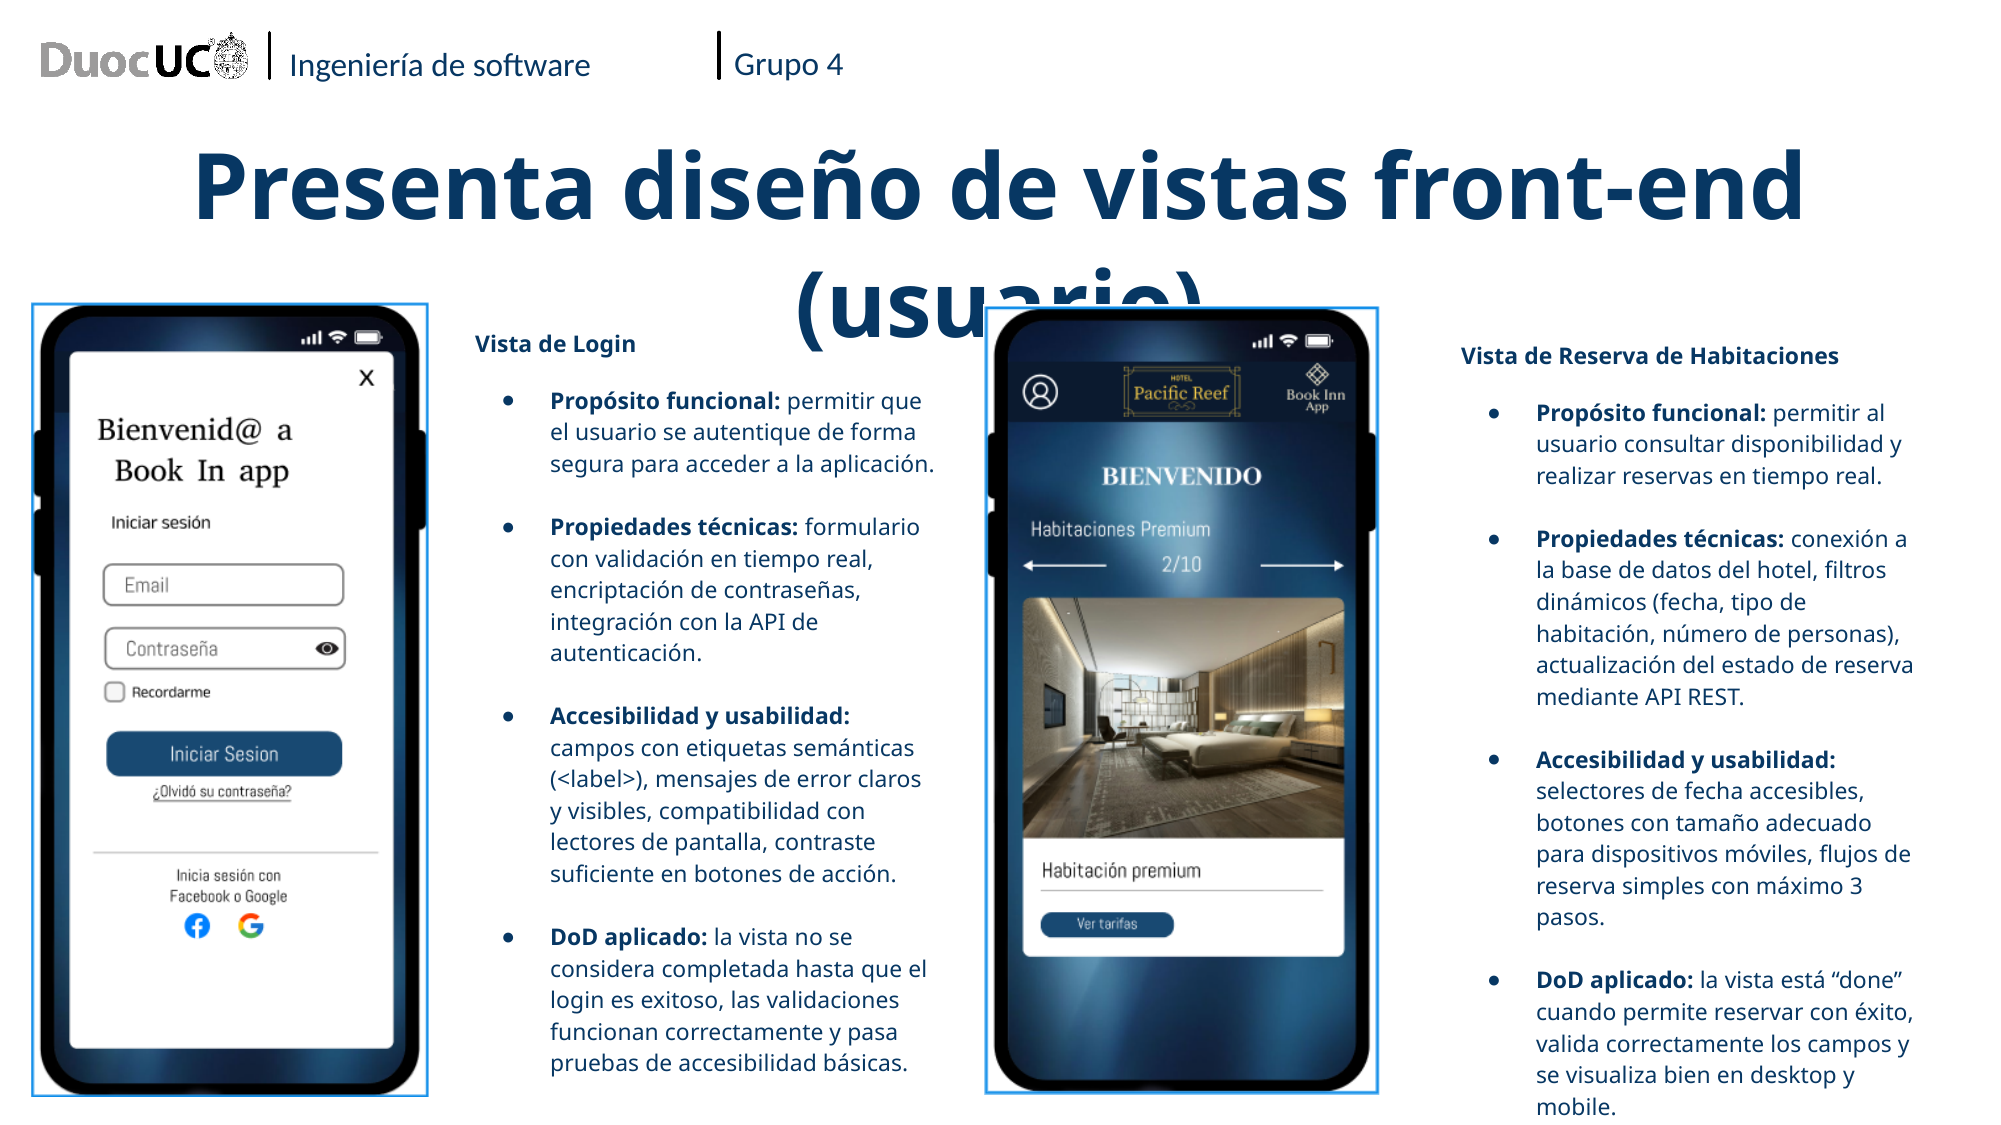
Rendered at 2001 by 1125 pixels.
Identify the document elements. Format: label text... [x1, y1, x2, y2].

text_box Ingeniería de software [274, 32, 754, 91]
text_box Grupo 4 [719, 31, 1046, 90]
picture [41, 32, 248, 79]
text_box Vista de Reserva de Habitaciones Propósito funcional: permitir al usuario consultar disponibilidad y realizar reservas en tiempo real. Propiedades técnicas: conexión a la base de datos del hotel, filtros dinámicos (fecha, tipo de habitación, número de personas), actualización del estado de reserva mediante API REST. Accesibilidad y usabilidad: selectores de fecha accesibles, botones con tamaño adecuado para dispositivos móviles, flujos de reserva simples con máximo 3 pasos. DoD aplicado: la vista está “done” cuando permite reservar con éxito, valida correctamente los campos y se visualiza bien en desktop y mobile. [1446, 322, 1939, 1125]
picture [31, 302, 430, 1097]
text_box Vista de Login Propósito funcional: permitir que el usuario se autentique de forma segura para acceder a la aplicación. Propiedades técnicas: formulario con validación en tiempo real, encriptación de contraseñas, integración con la API de autenticación. Accesibilidad y usabilidad: campos con etiquetas semánticas (<label>), mensajes de error claros y visibles, compatibilidad con lectores de pantalla, contraste suficiente en botones de acción. DoD aplicado: la vista no se considera completada hasta que el login es exitoso, las validaciones funcionan correctamente y pasa pruebas de accesibilidad básicas. [460, 310, 953, 1092]
picture [983, 304, 1382, 1095]
text_box Presenta diseño de vistas front-end (usuario) [21, 112, 1979, 364]
